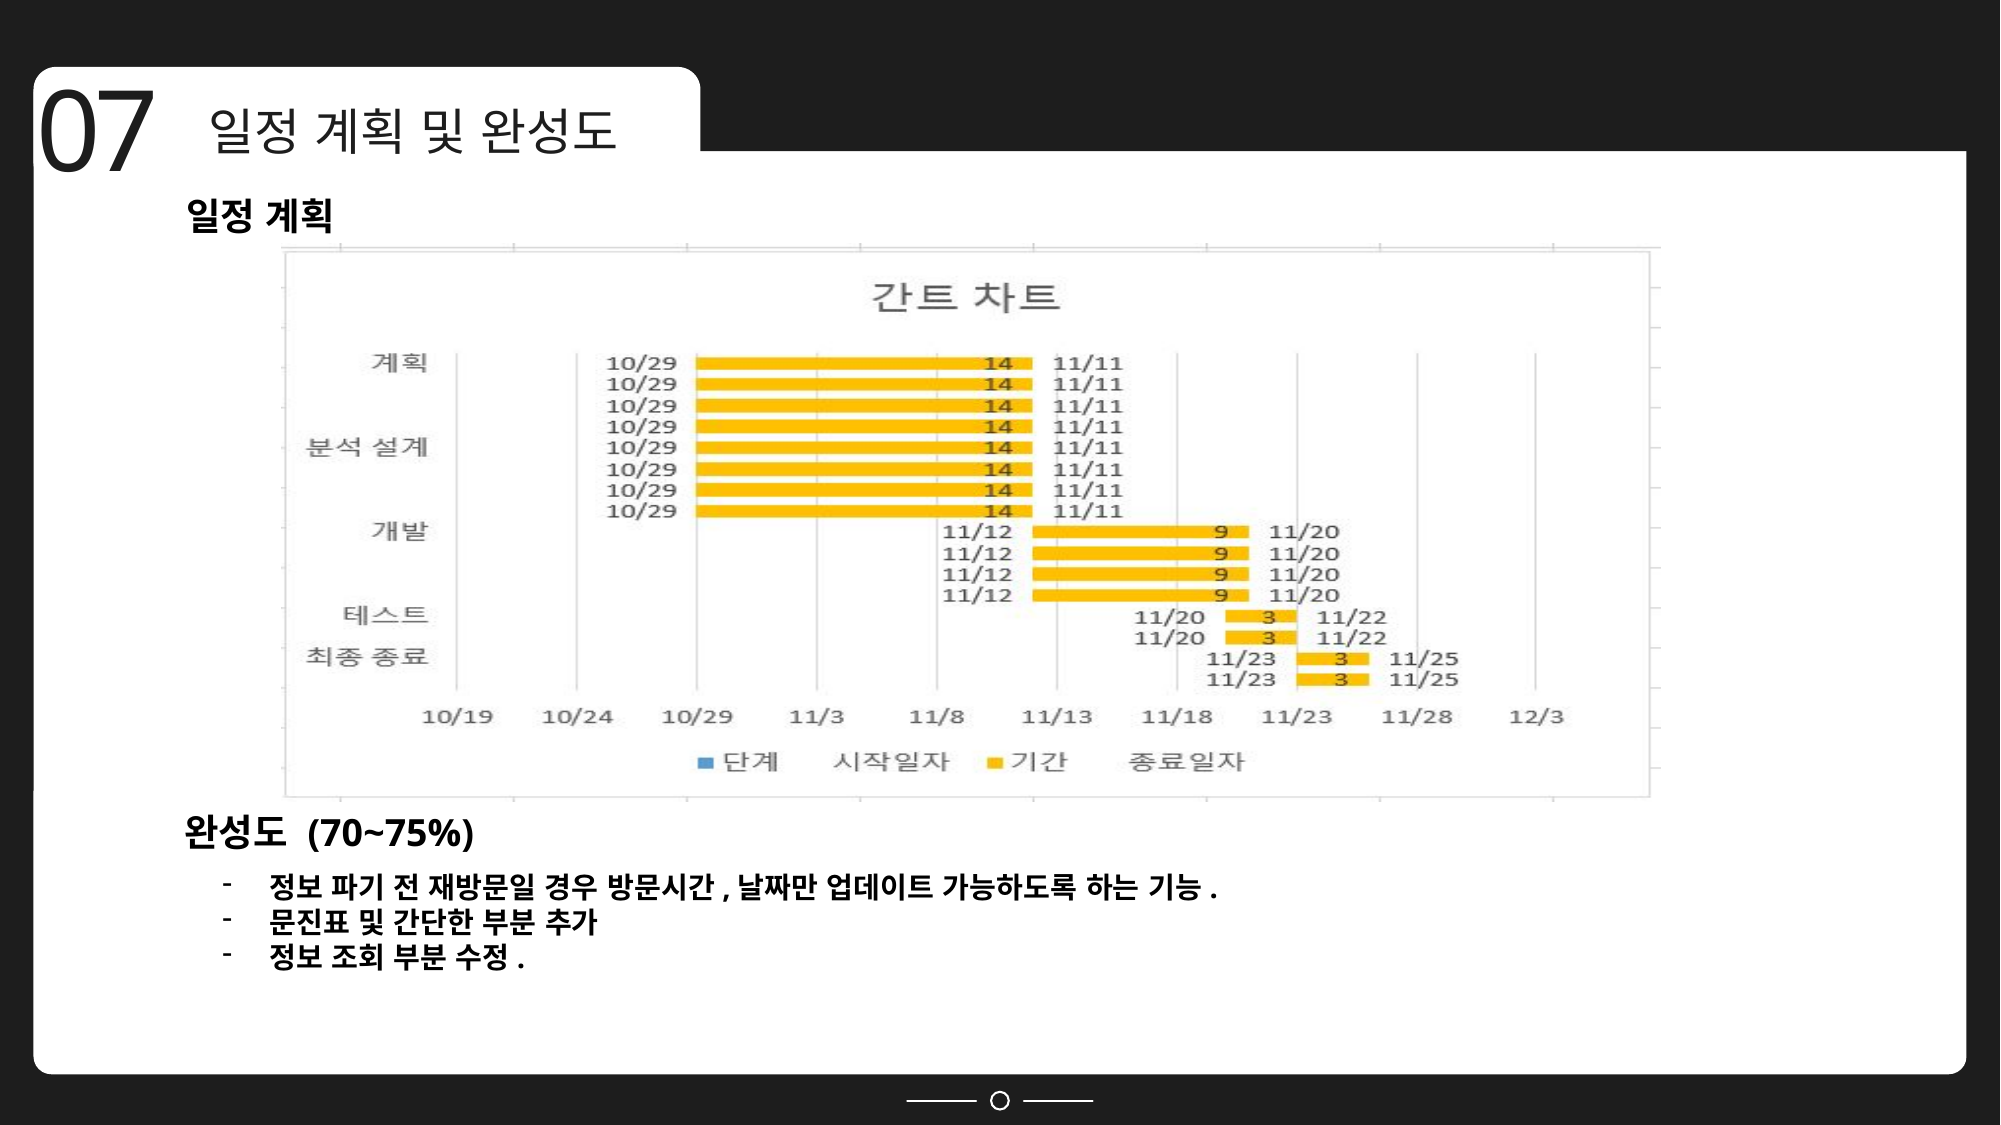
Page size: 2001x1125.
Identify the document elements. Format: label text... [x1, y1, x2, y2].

picture [281, 243, 1661, 802]
text_box 정보 파기 전 재방문일 경우 방문시간,날짜만 업데이트 가능하도록 하는 기능. 문진표 및 간단한 부분 추가 정보 조회 부분 수정. [207, 862, 1233, 982]
text_box 완성도 (70~75%) [169, 801, 490, 862]
text_box 07 [21, 51, 174, 201]
text_box 일정 계획 및 완성도 [193, 93, 634, 169]
text_box 일정 계획 [171, 186, 351, 246]
